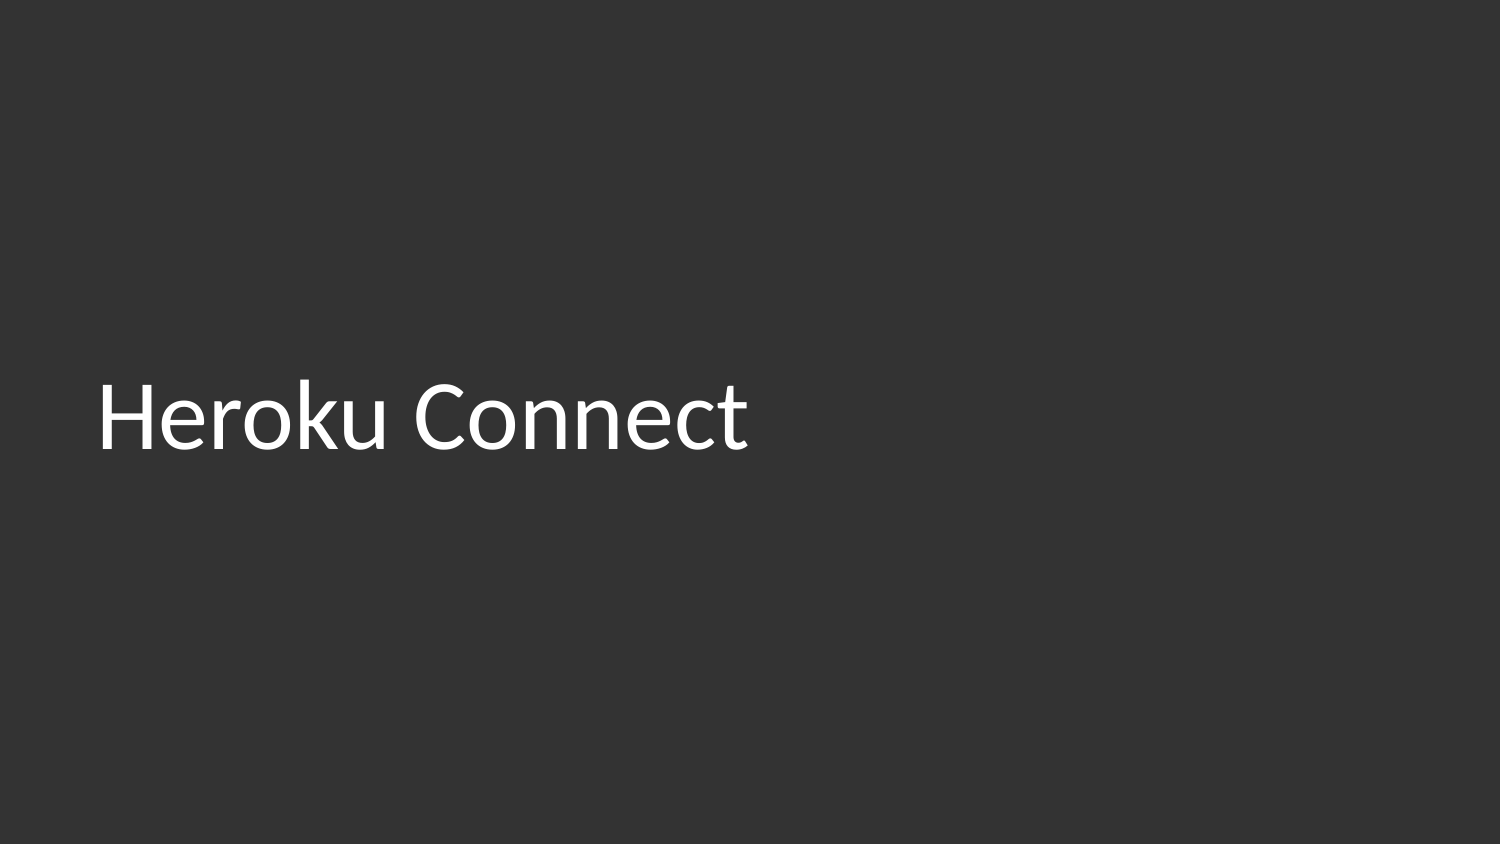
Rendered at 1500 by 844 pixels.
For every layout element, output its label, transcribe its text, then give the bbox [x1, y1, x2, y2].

title Heroku Connect [81, 74, 1400, 746]
